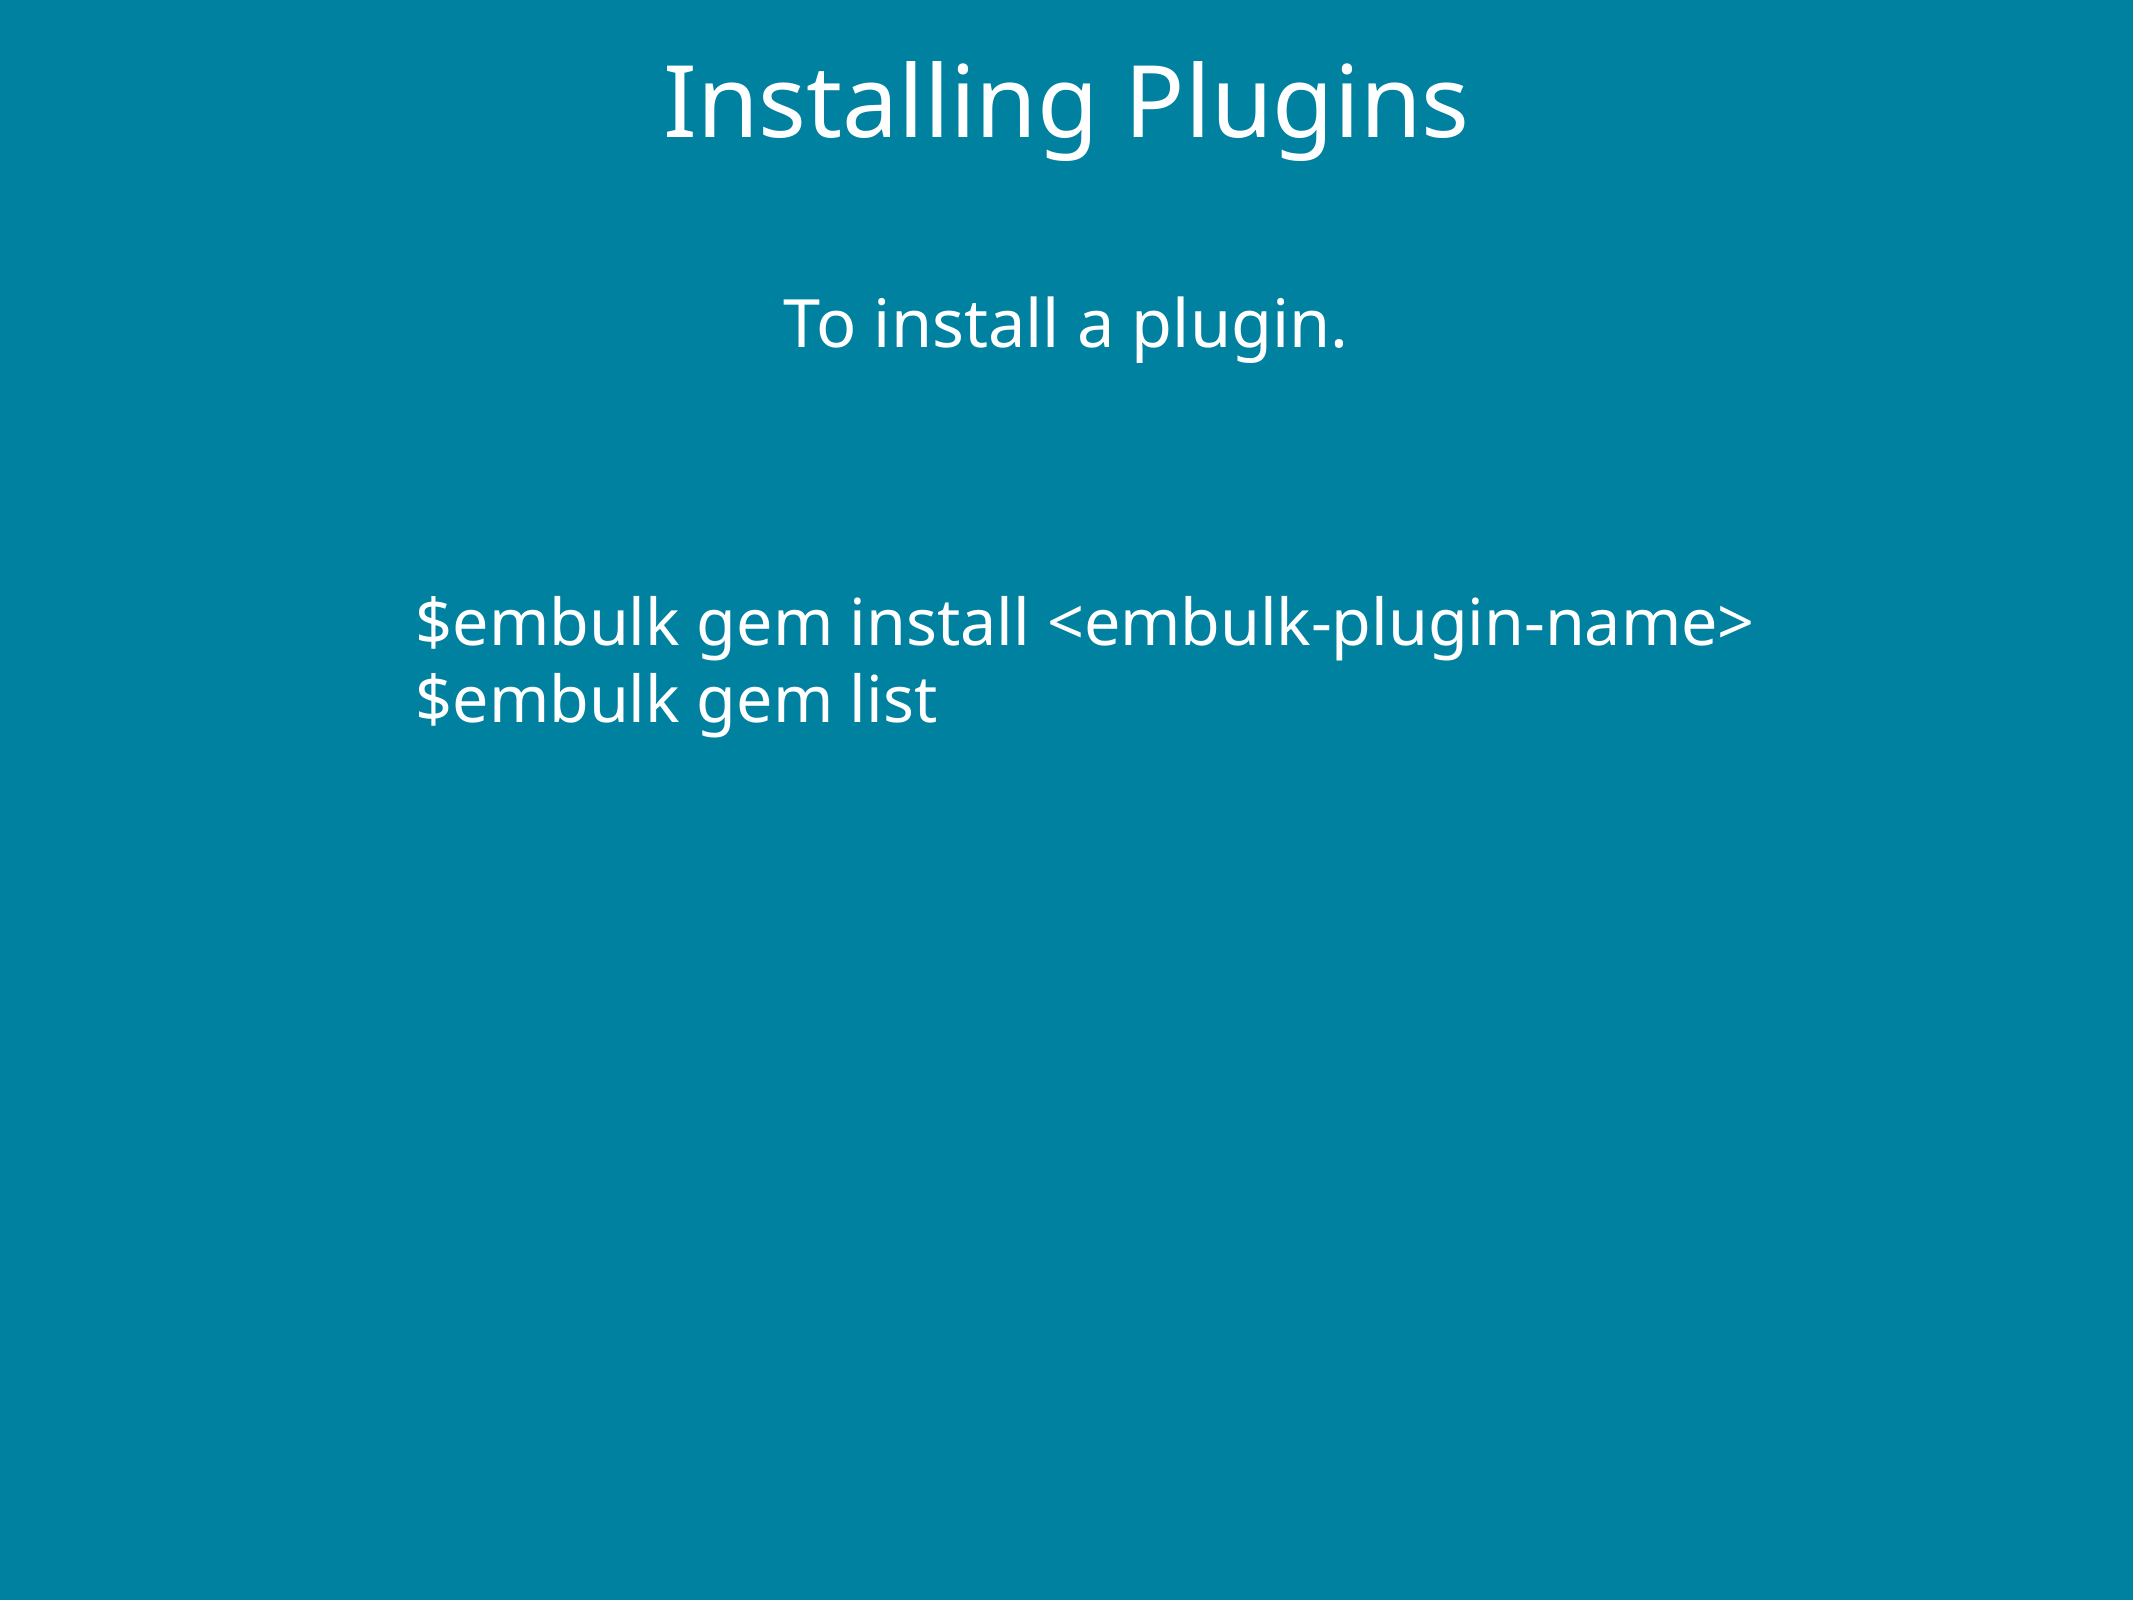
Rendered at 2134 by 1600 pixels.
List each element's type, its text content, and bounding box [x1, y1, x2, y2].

text_box To install a plugin. [775, 272, 1358, 370]
text_box $embulk gem install <embulk-plugin-name> $embulk gem list [407, 572, 1765, 745]
text_box Installing Plugins [654, 29, 1479, 167]
